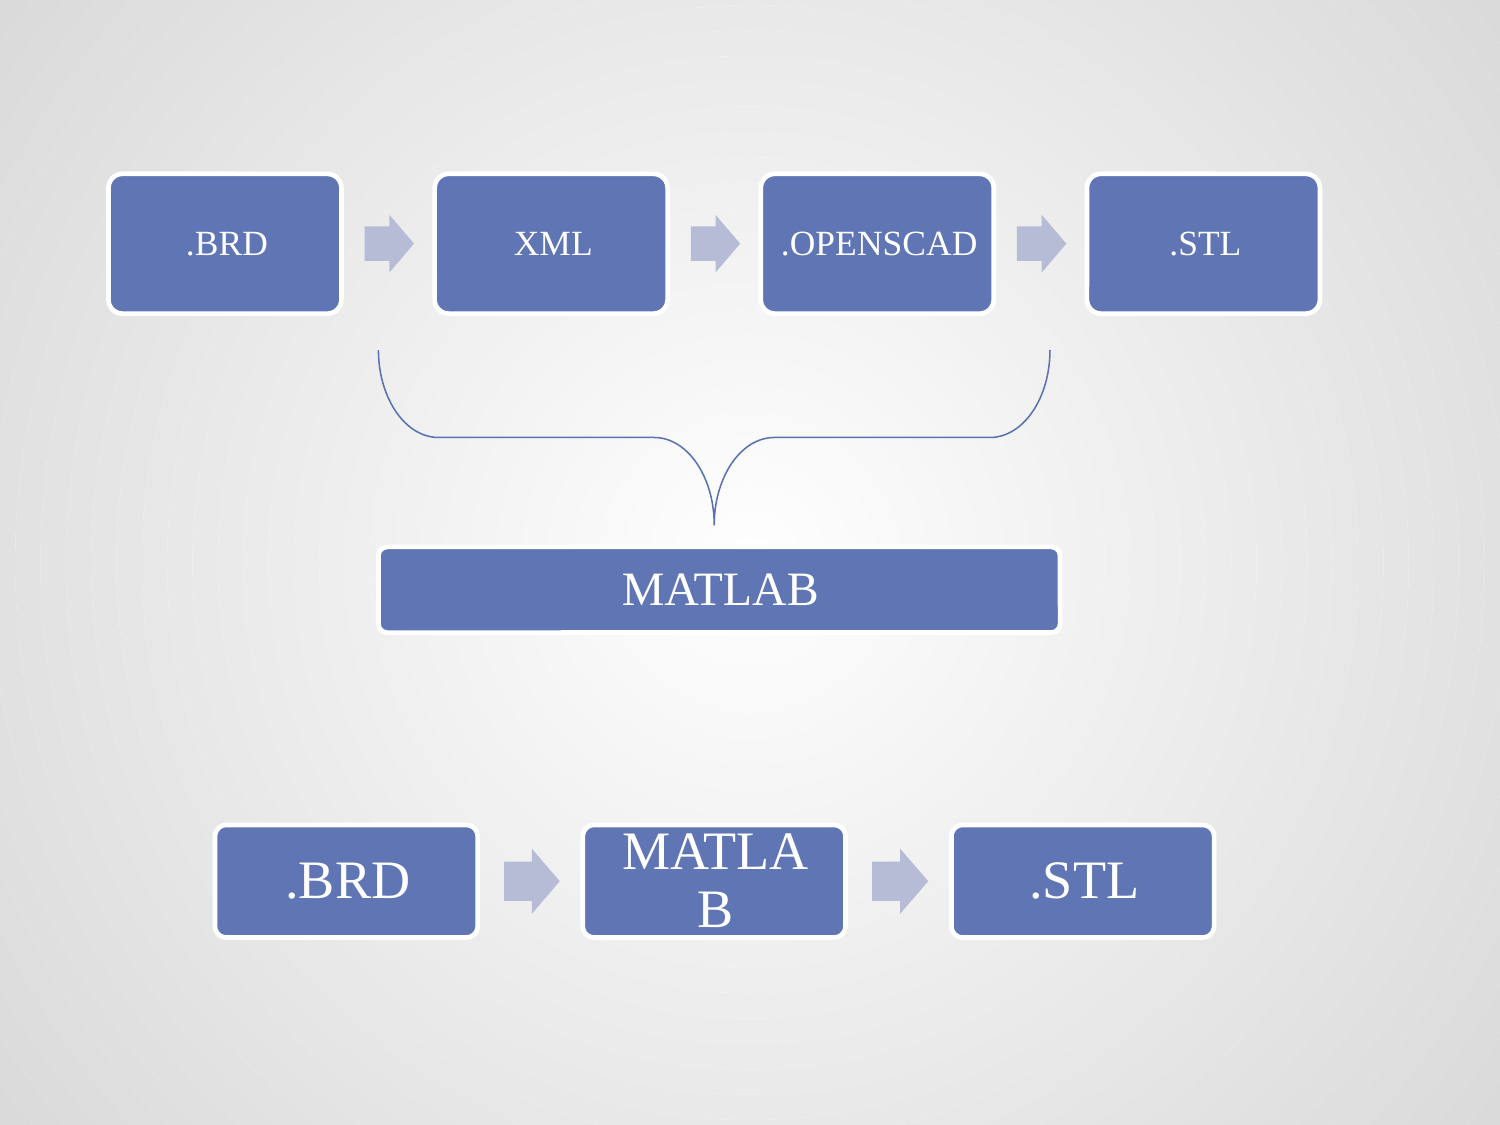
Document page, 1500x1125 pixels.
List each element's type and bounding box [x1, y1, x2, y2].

text_box [82, 526, 1346, 653]
text_box [107, 0, 1321, 488]
text_box [213, 824, 1215, 938]
text_box [710, 497, 719, 525]
